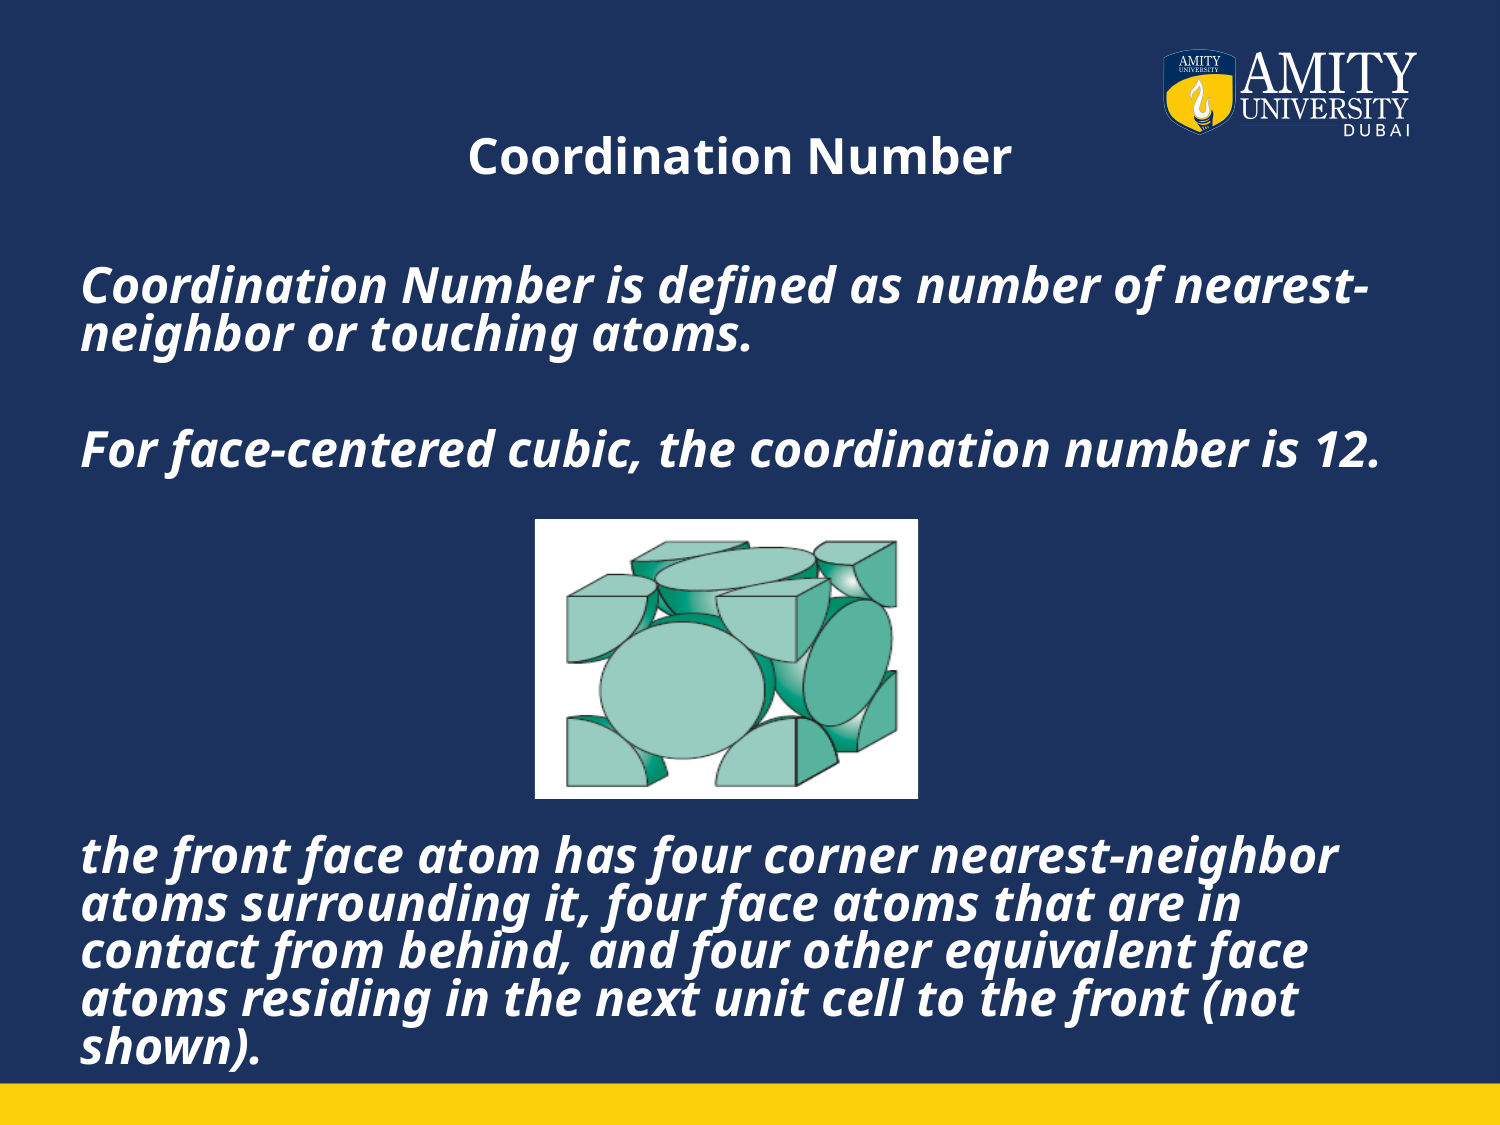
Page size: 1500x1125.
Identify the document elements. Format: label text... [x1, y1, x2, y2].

picture [0, 0, 1500, 1125]
list Coordination Number is defined as number of nearest-neighbor or touching atoms. For face-centered cubic, the coordination number is 12. the front face atom has four corner nearest-neighbor atoms surrounding it, four face atoms that are in contact from behind, and four other equivalent face atoms residing in the next unit cell to the front (not shown). [65, 258, 1416, 399]
title Coordination Number [65, 116, 1416, 204]
